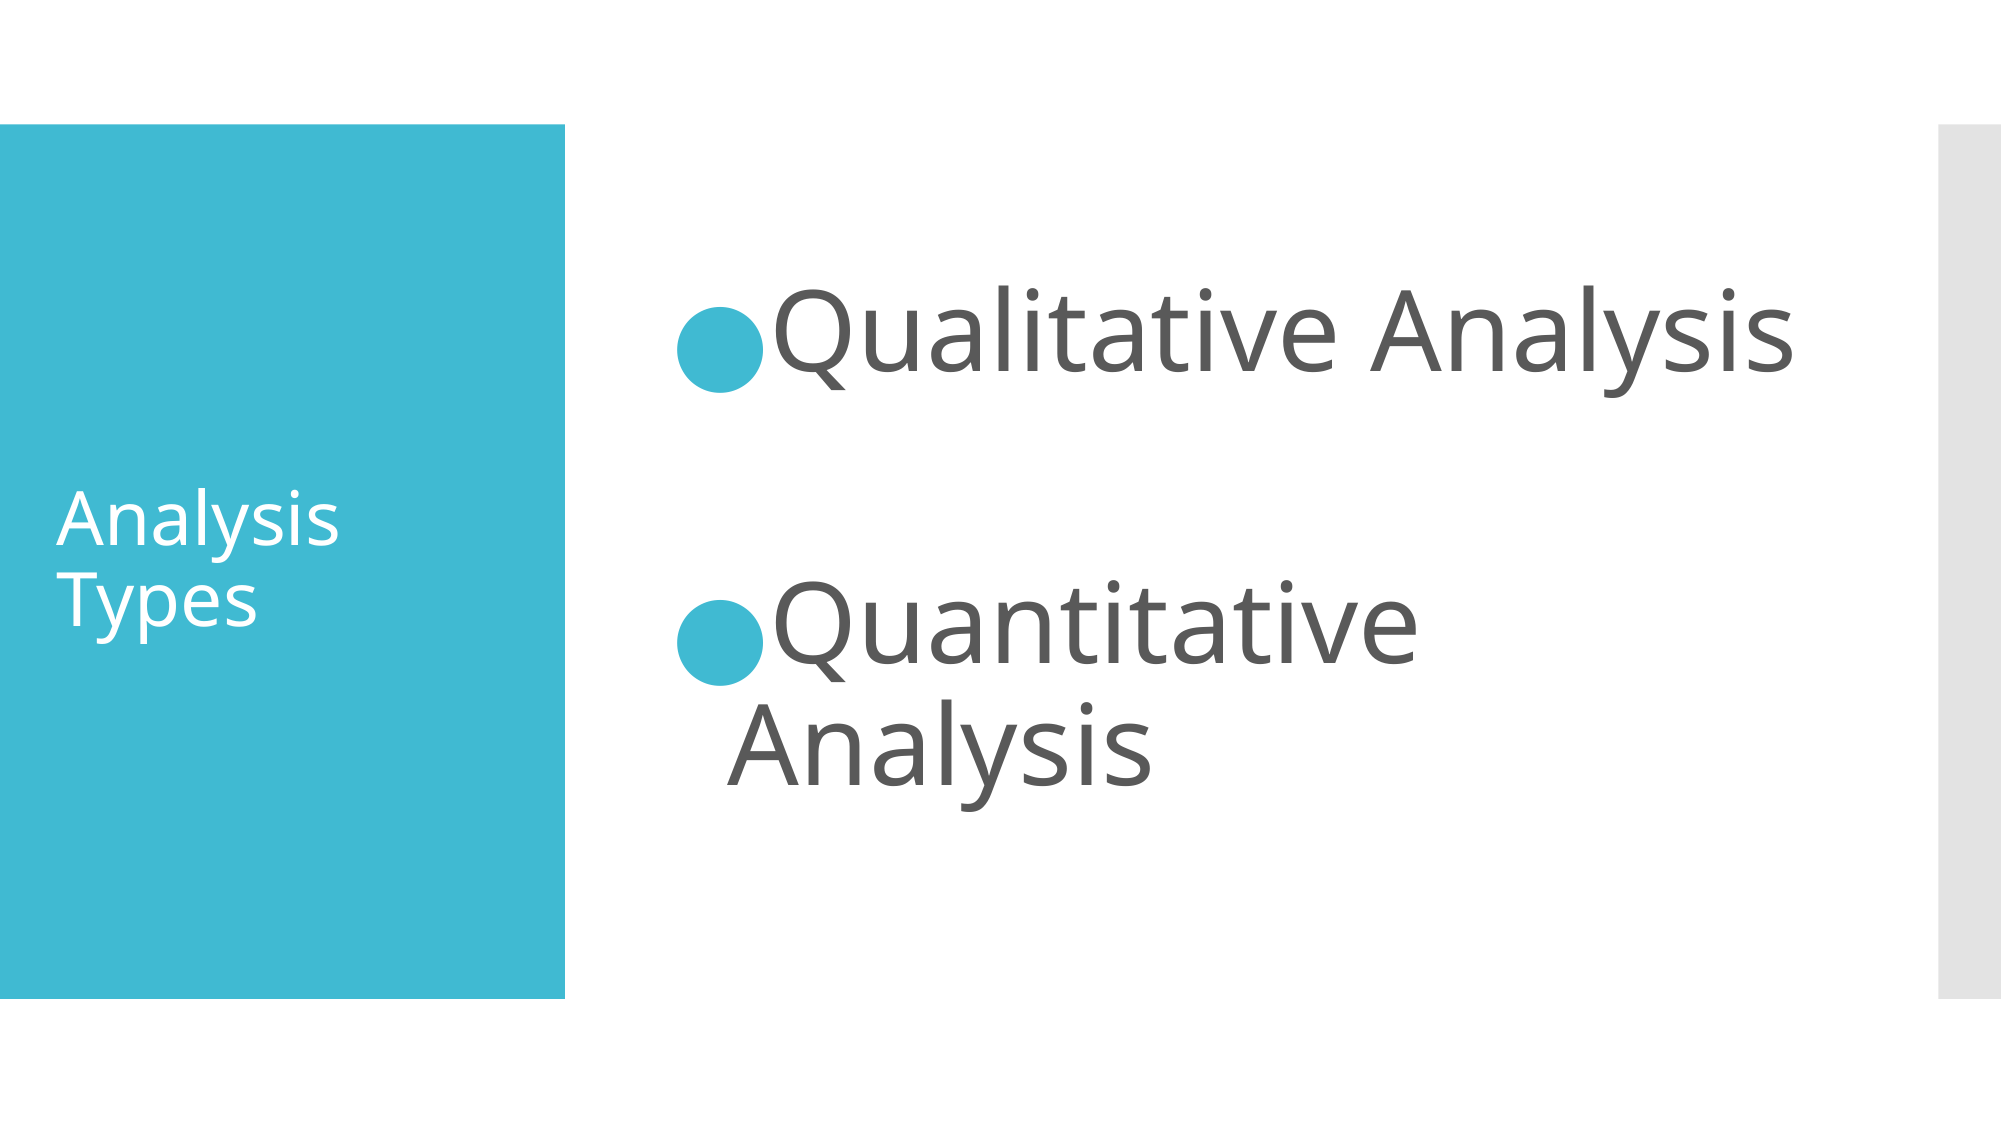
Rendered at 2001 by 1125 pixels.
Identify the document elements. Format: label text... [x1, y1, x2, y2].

title Analysis Types [41, 184, 526, 940]
list Qualitative Analysis Quantitative Analysis [637, 121, 1838, 962]
